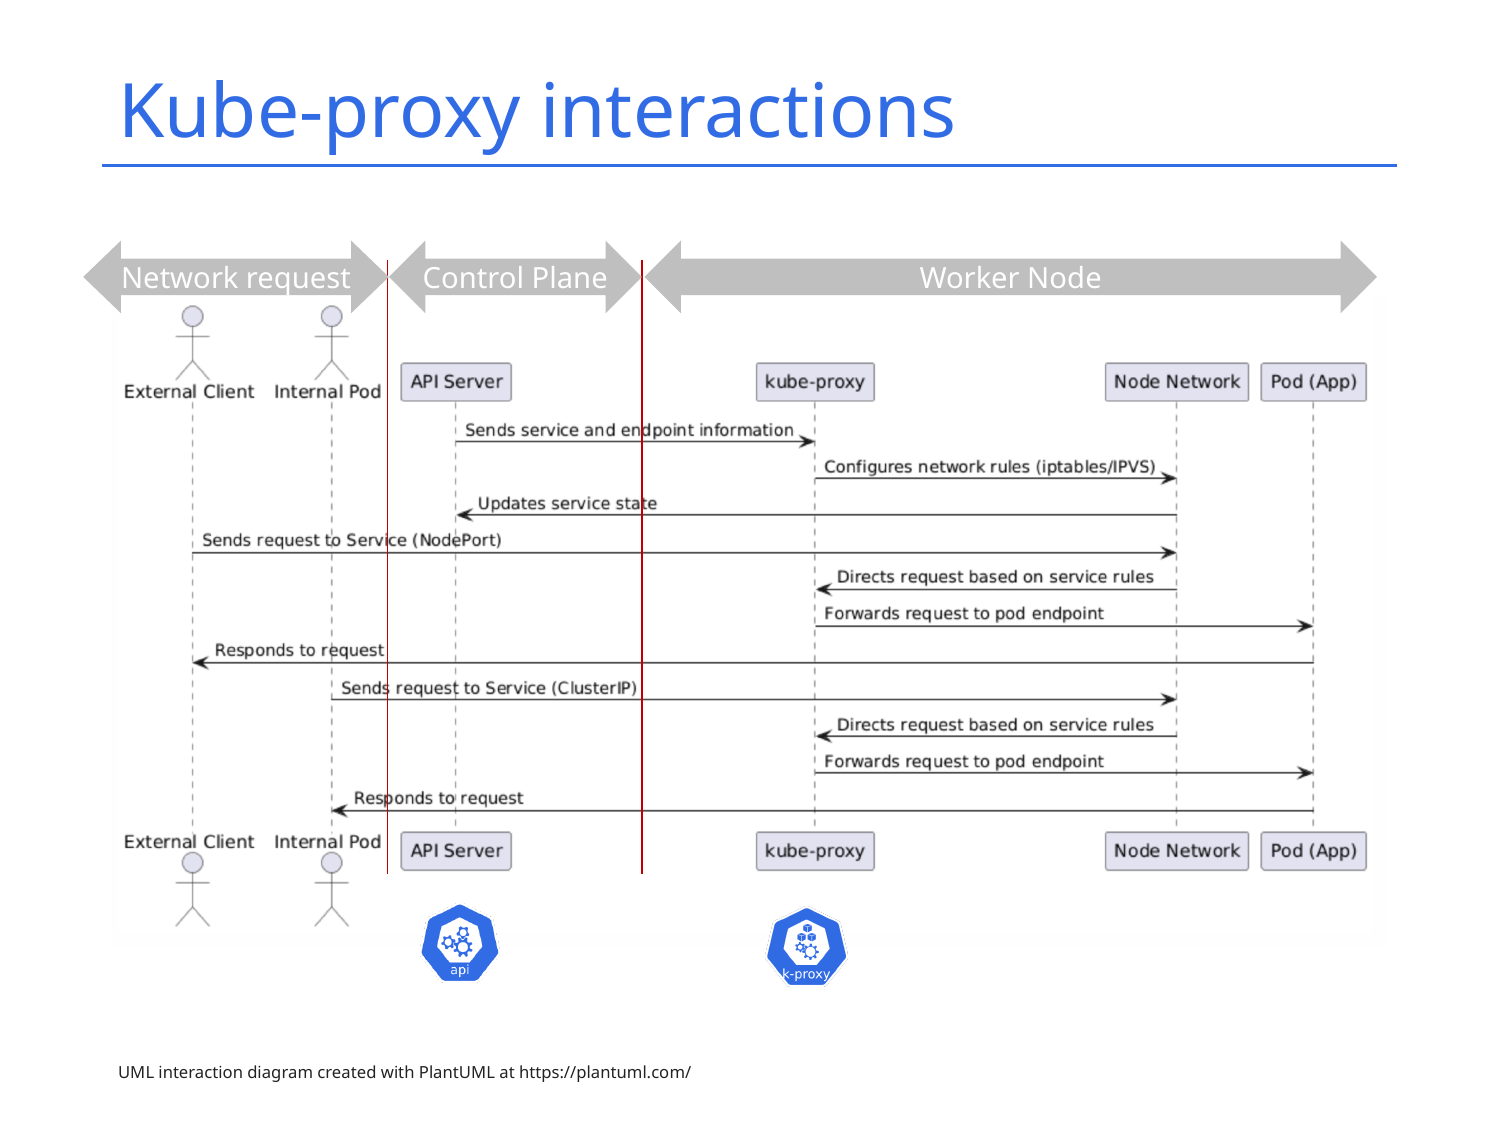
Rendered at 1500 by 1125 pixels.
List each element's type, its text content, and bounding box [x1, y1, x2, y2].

text_box UML interaction diagram created with PlantUML at https://plantuml.com/ [103, 1056, 1391, 1090]
title Kube-proxy interactions [103, 59, 1397, 166]
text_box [82, 240, 1388, 988]
